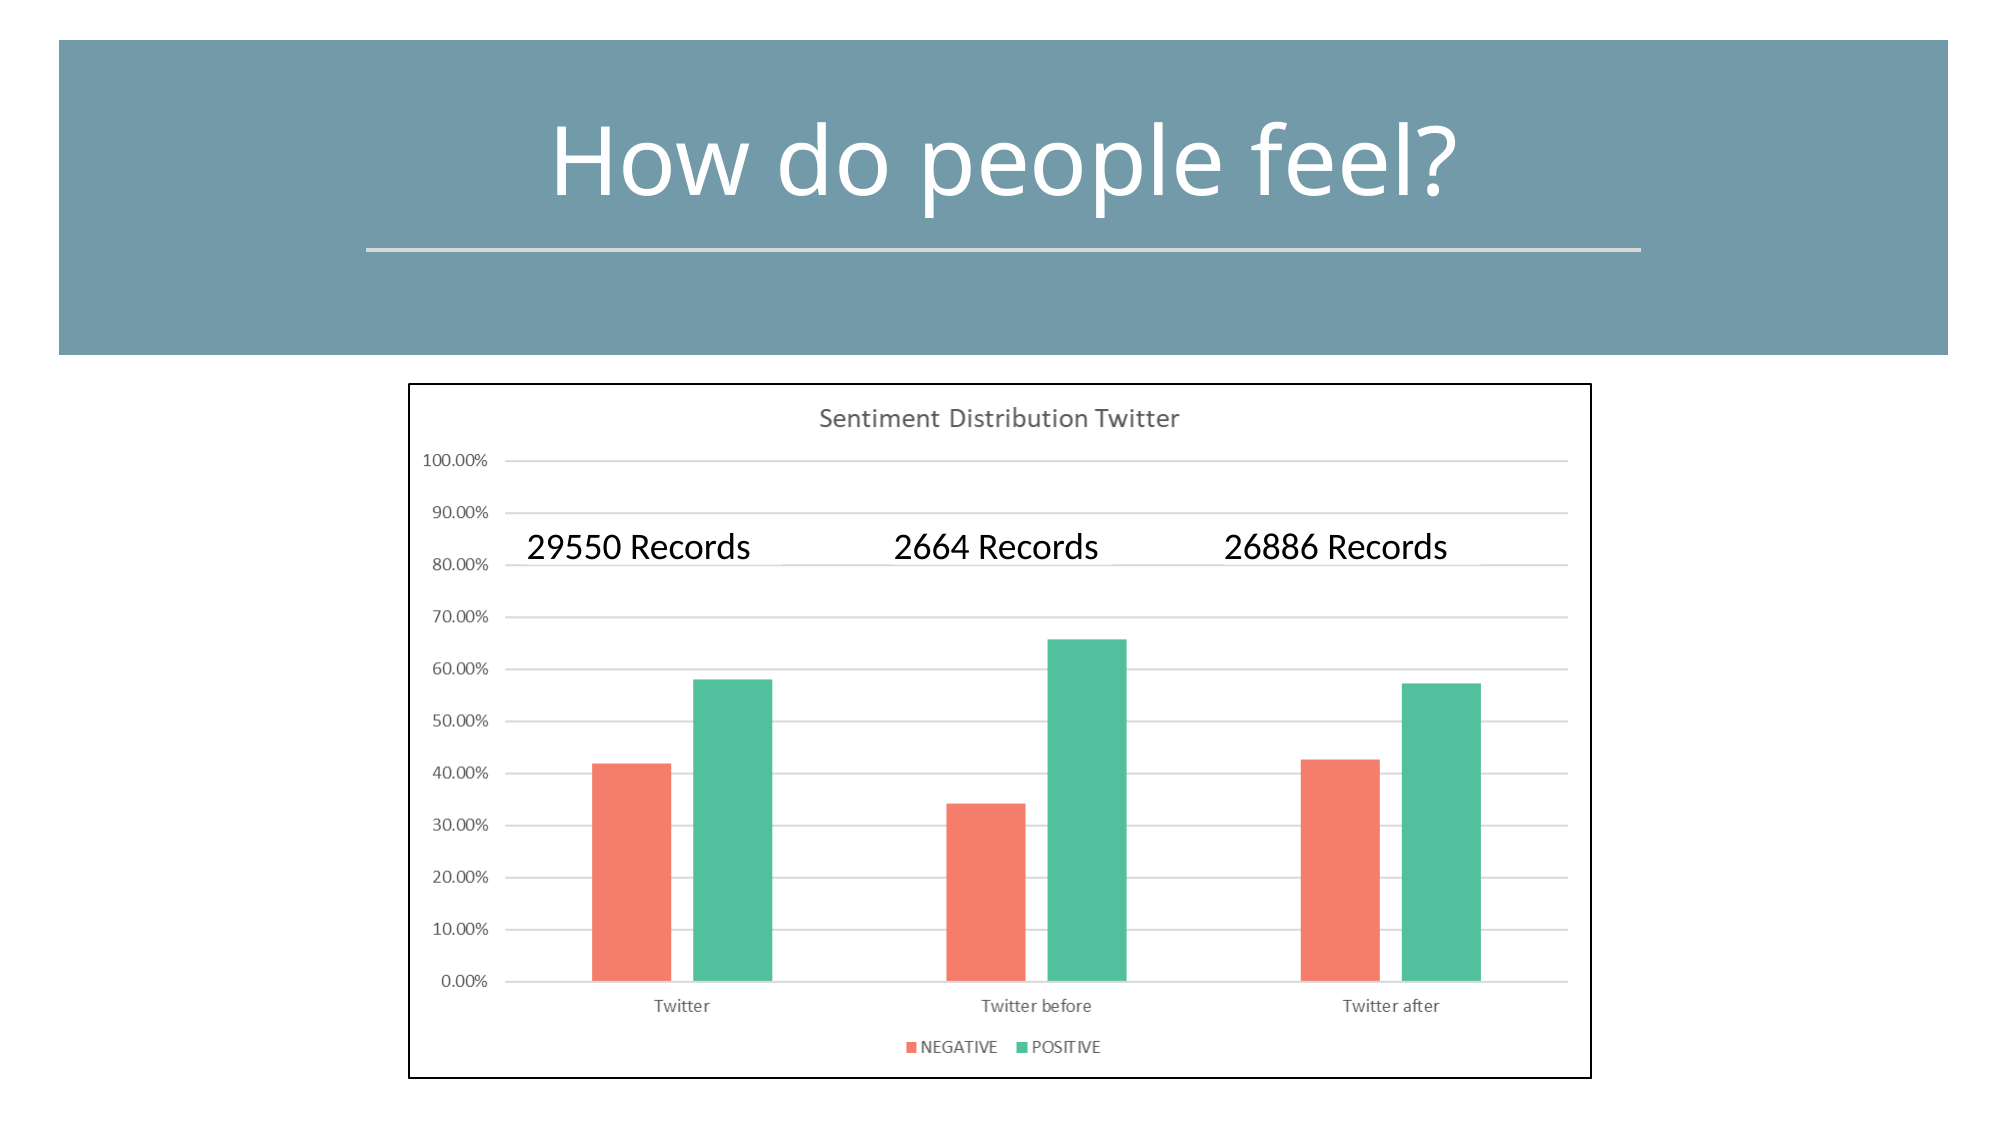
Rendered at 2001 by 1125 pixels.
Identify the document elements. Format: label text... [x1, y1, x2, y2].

text_box [64, 45, 1942, 350]
picture [408, 383, 1592, 1079]
title How do people feel? [89, 71, 1917, 224]
